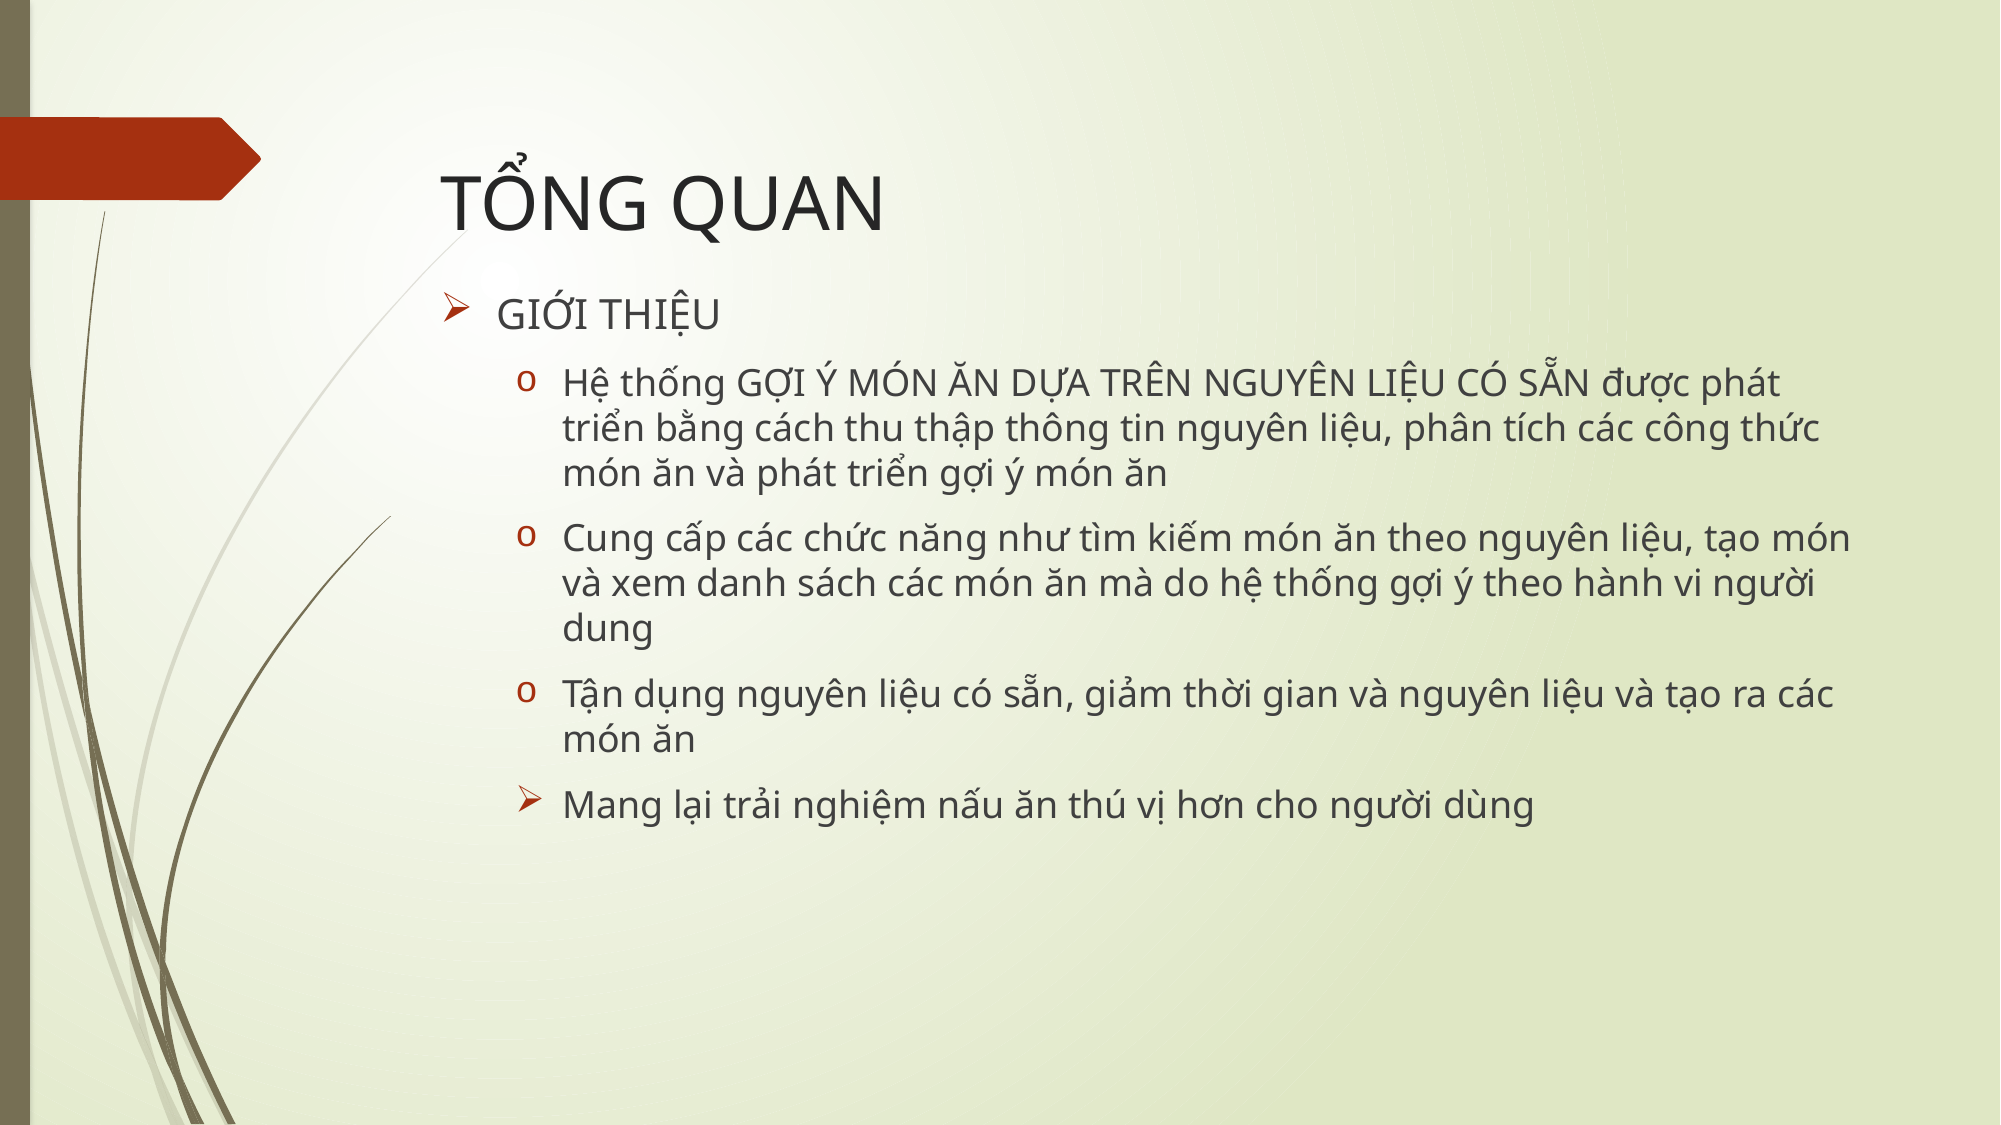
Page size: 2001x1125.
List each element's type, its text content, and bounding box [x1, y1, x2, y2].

list GIỚI THIỆU Hệ thống GỢI Ý MÓN ĂN DỰA TRÊN NGUYÊN LIỆU CÓ SẴN được phát triển bằng cách thu thập thông tin nguyên liệu, phân tích các công thức món ăn và phát triển gợi ý món ăn Cung cấp các chức năng như tìm kiếm món ăn theo nguyên liệu, tạo món và xem danh sách các món ăn mà do hệ thống gợi ý theo hành vi người dung Tận dụng nguyên liệu có sẵn, giảm thời gian và nguyên liệu và tạo ra các món ăn Mang lại trải nghiệm nấu ăn thú vị hơn cho người dùng [425, 280, 1888, 1061]
title TỔNG QUAN [425, 102, 1888, 280]
